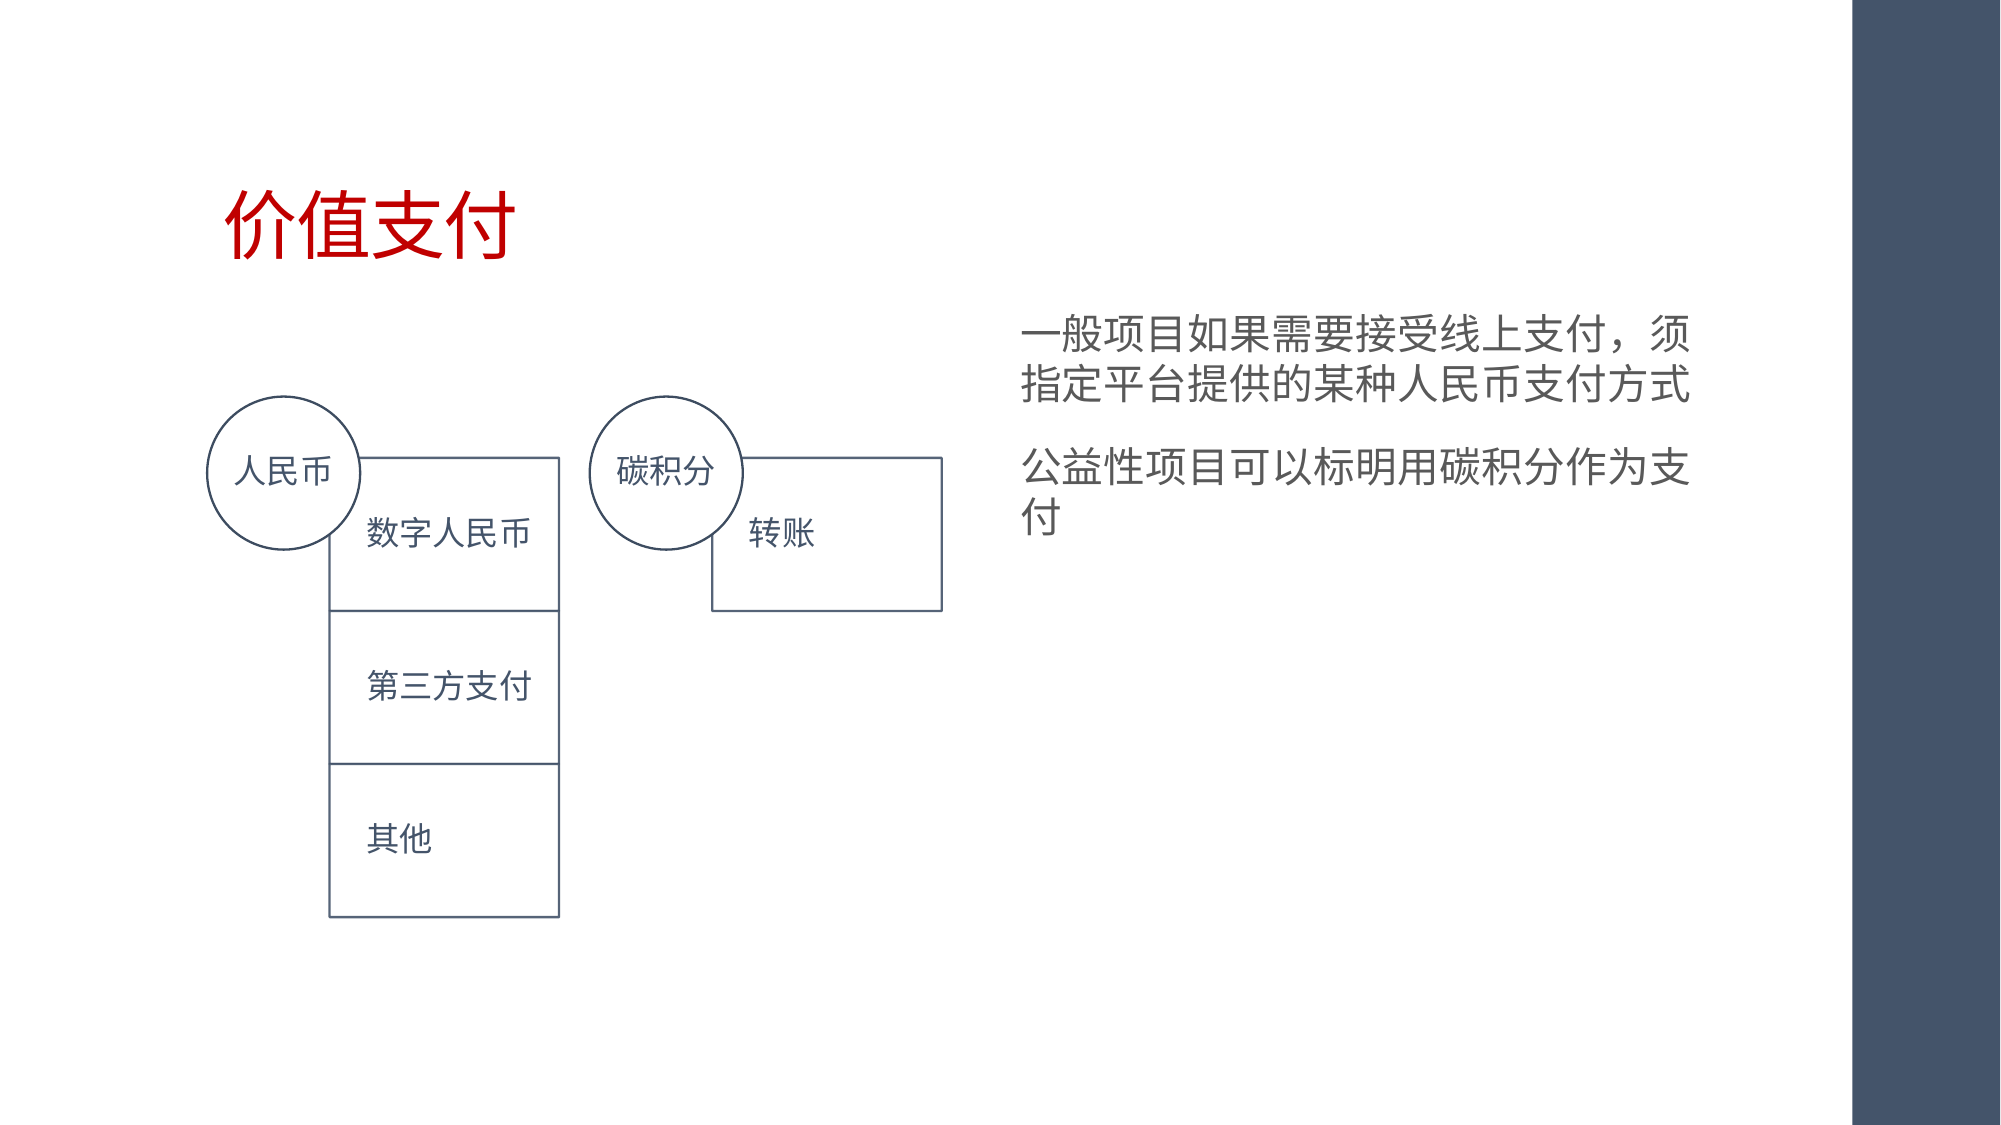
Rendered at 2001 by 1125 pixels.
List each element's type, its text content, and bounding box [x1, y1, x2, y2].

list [206, 299, 943, 1015]
title 价值支付 [206, 43, 1797, 278]
list 一般项目如果需要接受线上支付，须指定平台提供的某种人民币支付方式 公益性项目可以标明用碳积分作为支付 [1005, 299, 1740, 1014]
